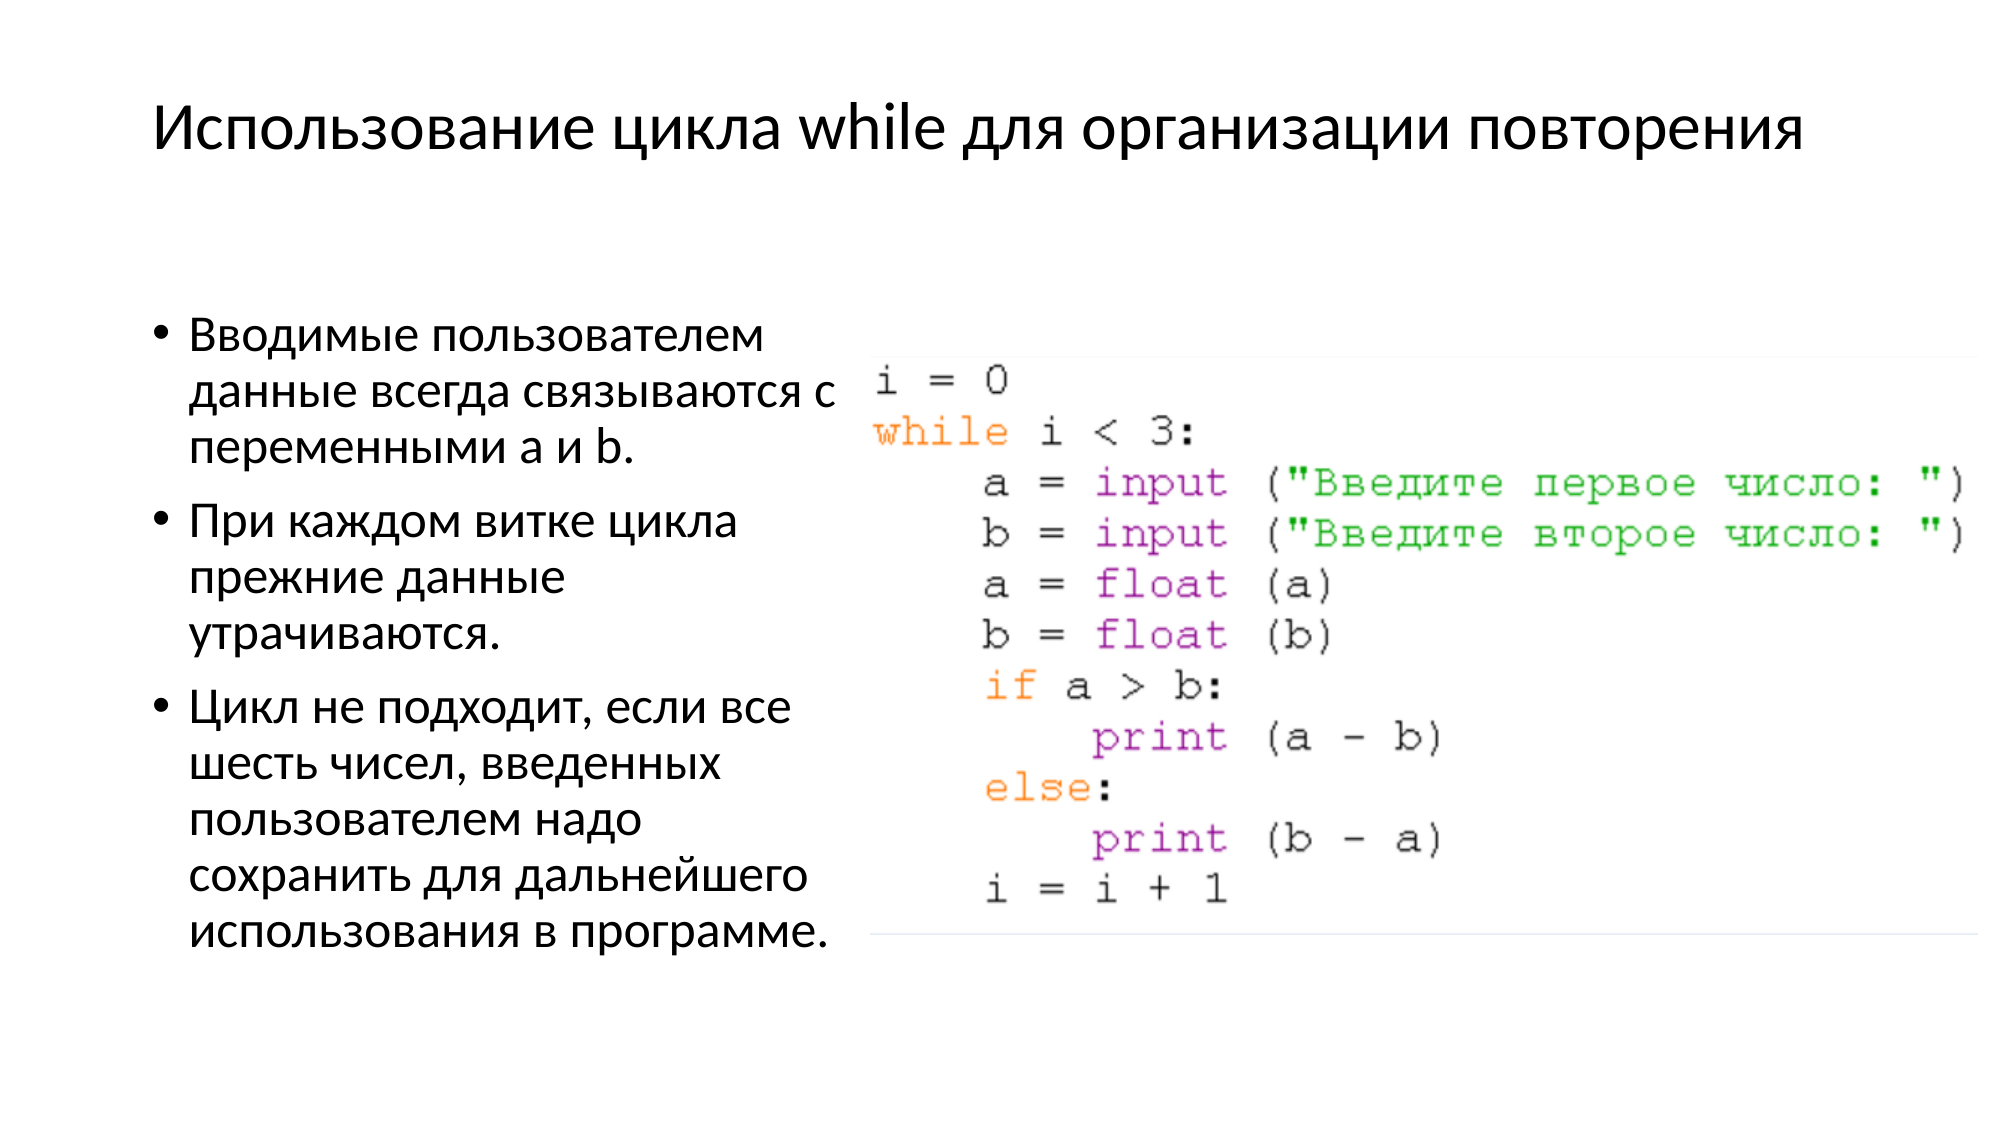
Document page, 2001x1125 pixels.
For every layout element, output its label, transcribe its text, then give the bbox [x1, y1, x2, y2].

title Использование цикла while для организации повторения [137, 59, 1863, 278]
list Вводимые пользователем данные всегда связываются с переменными a и b. При каждом витке цикла прежние данные утрачиваются. Цикл не подходит, если все шесть чисел, введенных пользователем надо сохранить для дальнейшего использования в программе. [137, 299, 859, 1014]
picture [869, 355, 1978, 935]
